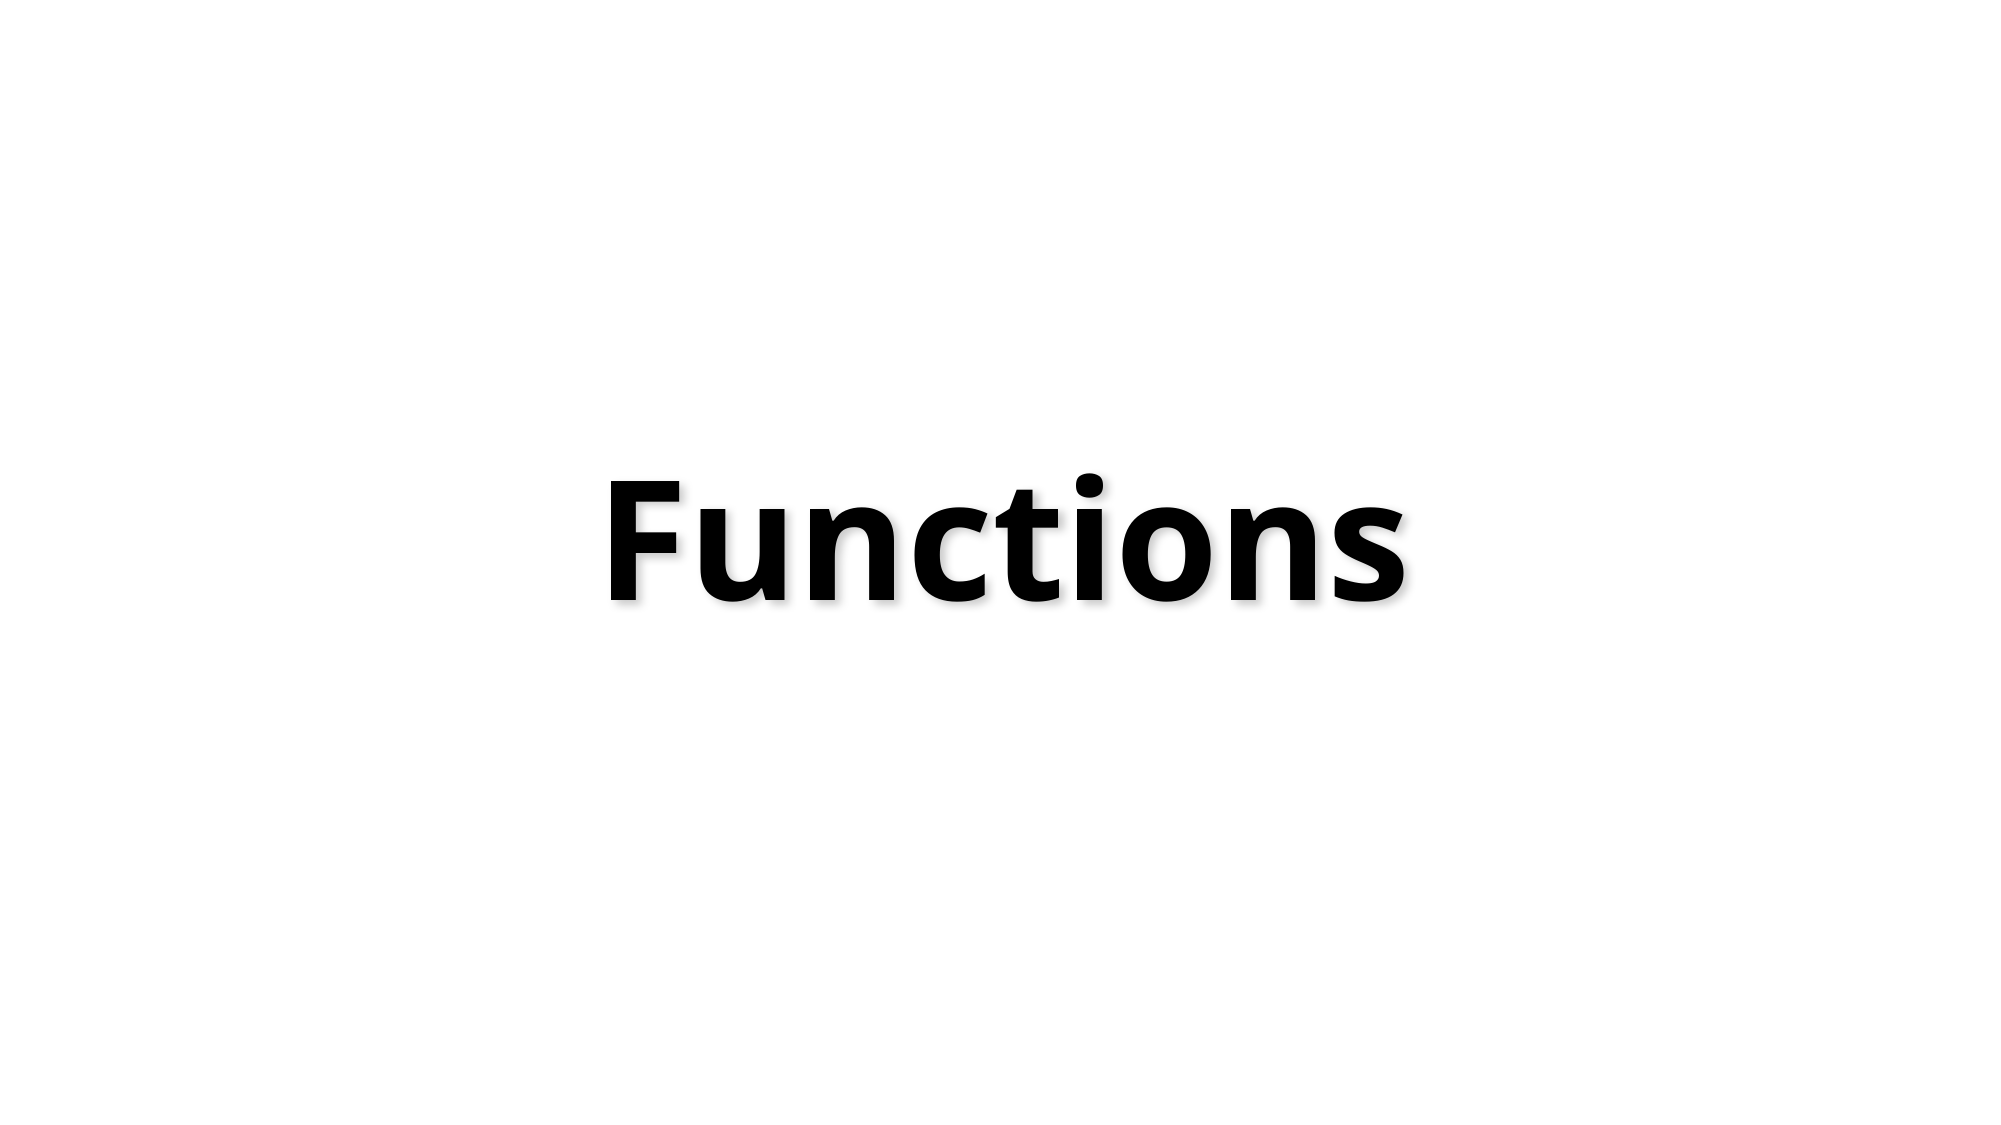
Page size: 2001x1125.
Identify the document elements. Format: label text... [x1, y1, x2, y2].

title Functions [185, 426, 1823, 648]
